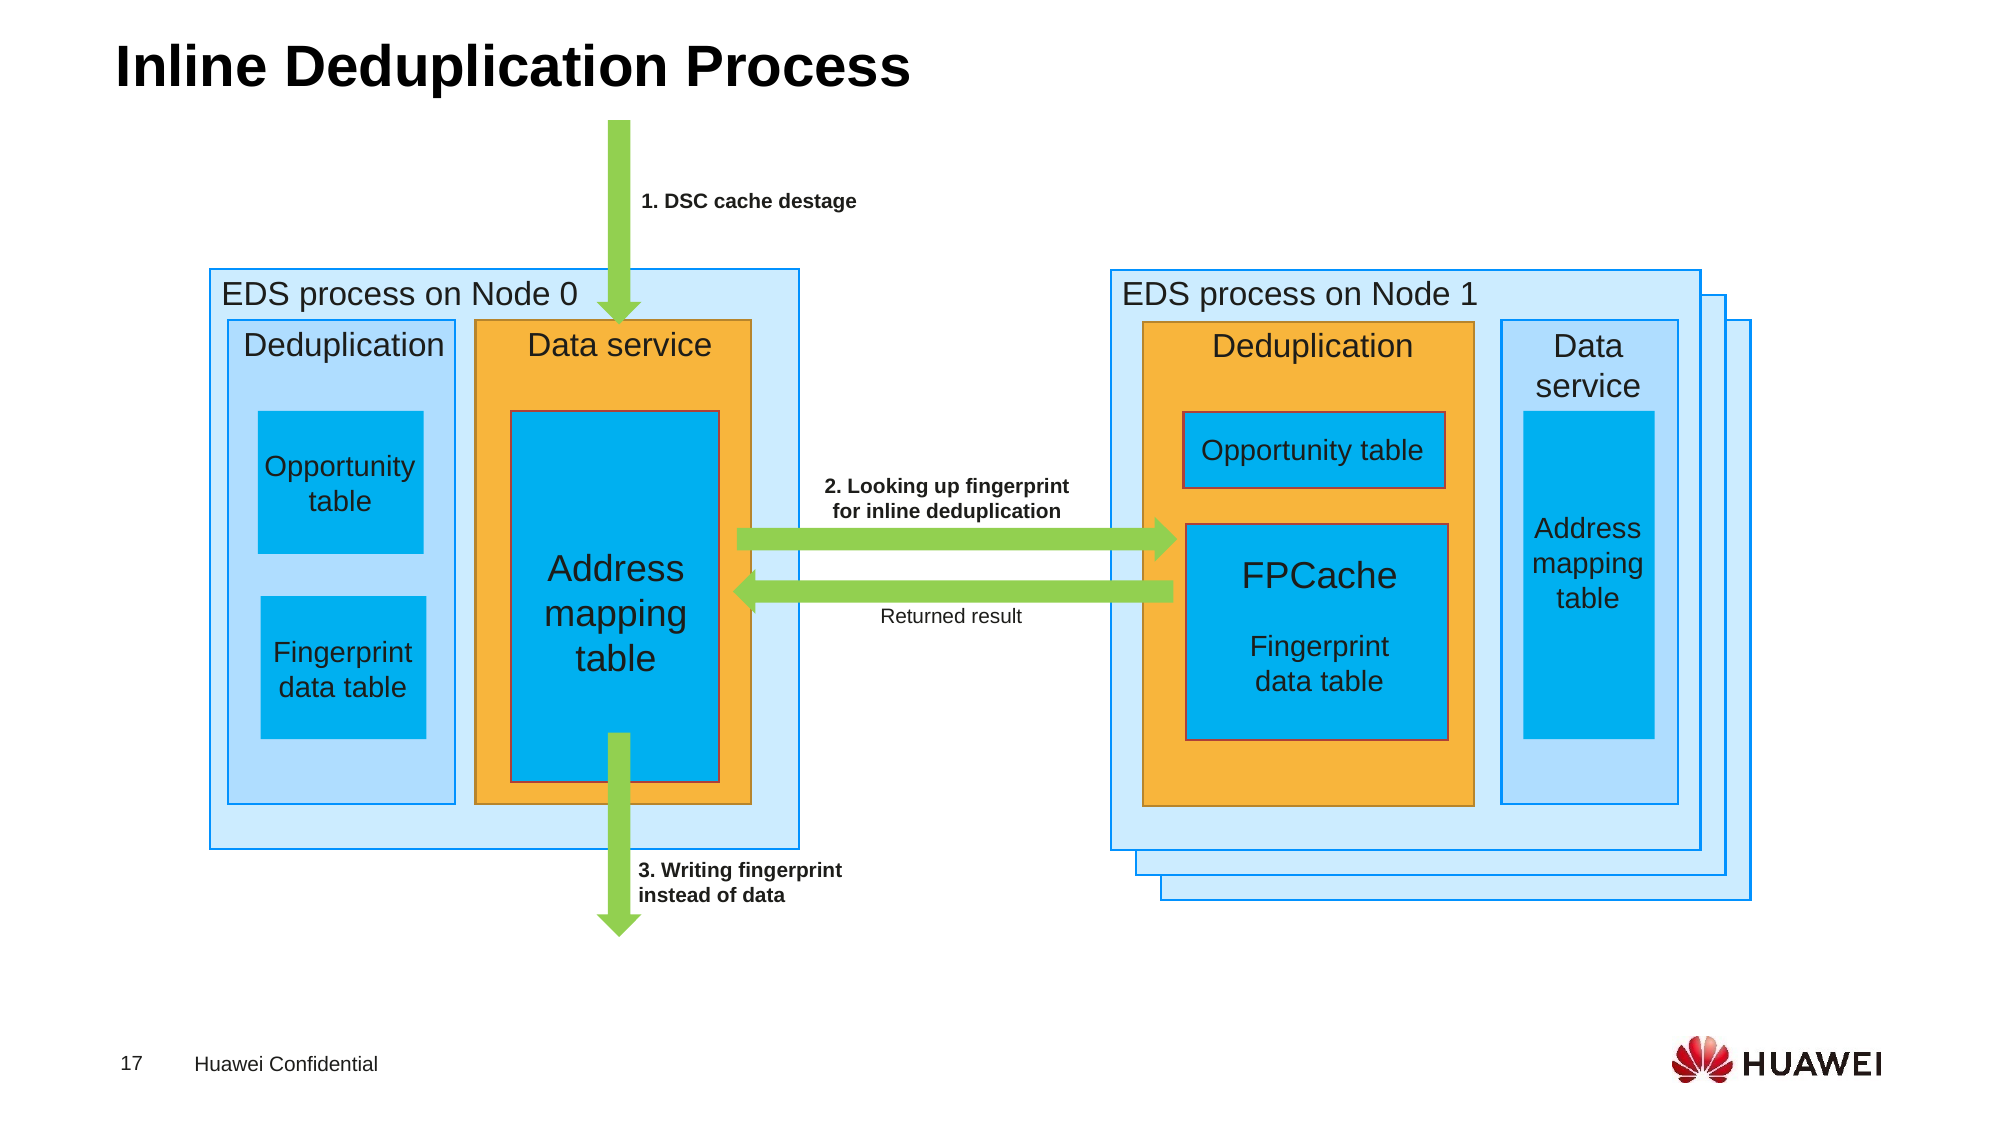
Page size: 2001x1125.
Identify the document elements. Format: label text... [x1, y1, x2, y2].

text_box [632, 604, 800, 850]
text_box [510, 410, 720, 783]
text_box [1160, 319, 1752, 901]
text_box Returned result [880, 603, 1054, 629]
text_box [623, 319, 752, 805]
text_box [209, 268, 611, 850]
text_box 3. Writing fingerprint instead of data [638, 856, 911, 907]
text_box [627, 268, 800, 526]
text_box [1182, 411, 1446, 489]
text_box [1202, 538, 1432, 615]
text_box Fingerprint data table [1199, 626, 1441, 809]
text_box [752, 552, 800, 579]
text_box Address mapping table [1528, 508, 1647, 737]
text_box [474, 364, 606, 805]
text_box [1185, 523, 1449, 741]
text_box Fingerprint data table [262, 633, 424, 816]
text_box [1110, 269, 1702, 851]
text_box [731, 566, 1175, 617]
text_box Inline Deduplication Process [115, 20, 1959, 100]
text_box [585, 319, 615, 323]
text_box 2. Looking up fingerprint for inline deduplication [812, 473, 1082, 524]
text_box [1135, 294, 1727, 876]
text_box [1500, 319, 1679, 805]
text_box [1142, 363, 1210, 807]
text_box Opportunity table [259, 447, 421, 584]
text_box [257, 410, 425, 555]
text_box Address mapping table [530, 543, 702, 680]
text_box Data service [512, 323, 728, 415]
picture [1672, 1036, 1881, 1083]
text_box [594, 731, 645, 939]
text_box Opportunity table [1189, 431, 1437, 523]
text_box [1416, 363, 1475, 807]
text_box [735, 514, 1179, 565]
text_box [260, 595, 428, 740]
text_box [594, 119, 645, 323]
text_box EDS process on Node 0 [221, 272, 585, 364]
text_box FPCache [1241, 550, 1399, 596]
text_box [1522, 410, 1656, 740]
text_box EDS process on Node 1 [1121, 271, 1485, 363]
text_box [227, 319, 456, 805]
text_box 1. DSC cache destage [641, 187, 880, 213]
text_box Deduplication [241, 323, 447, 415]
text_box Deduplication [1210, 324, 1416, 416]
text_box Data service [1507, 323, 1670, 415]
